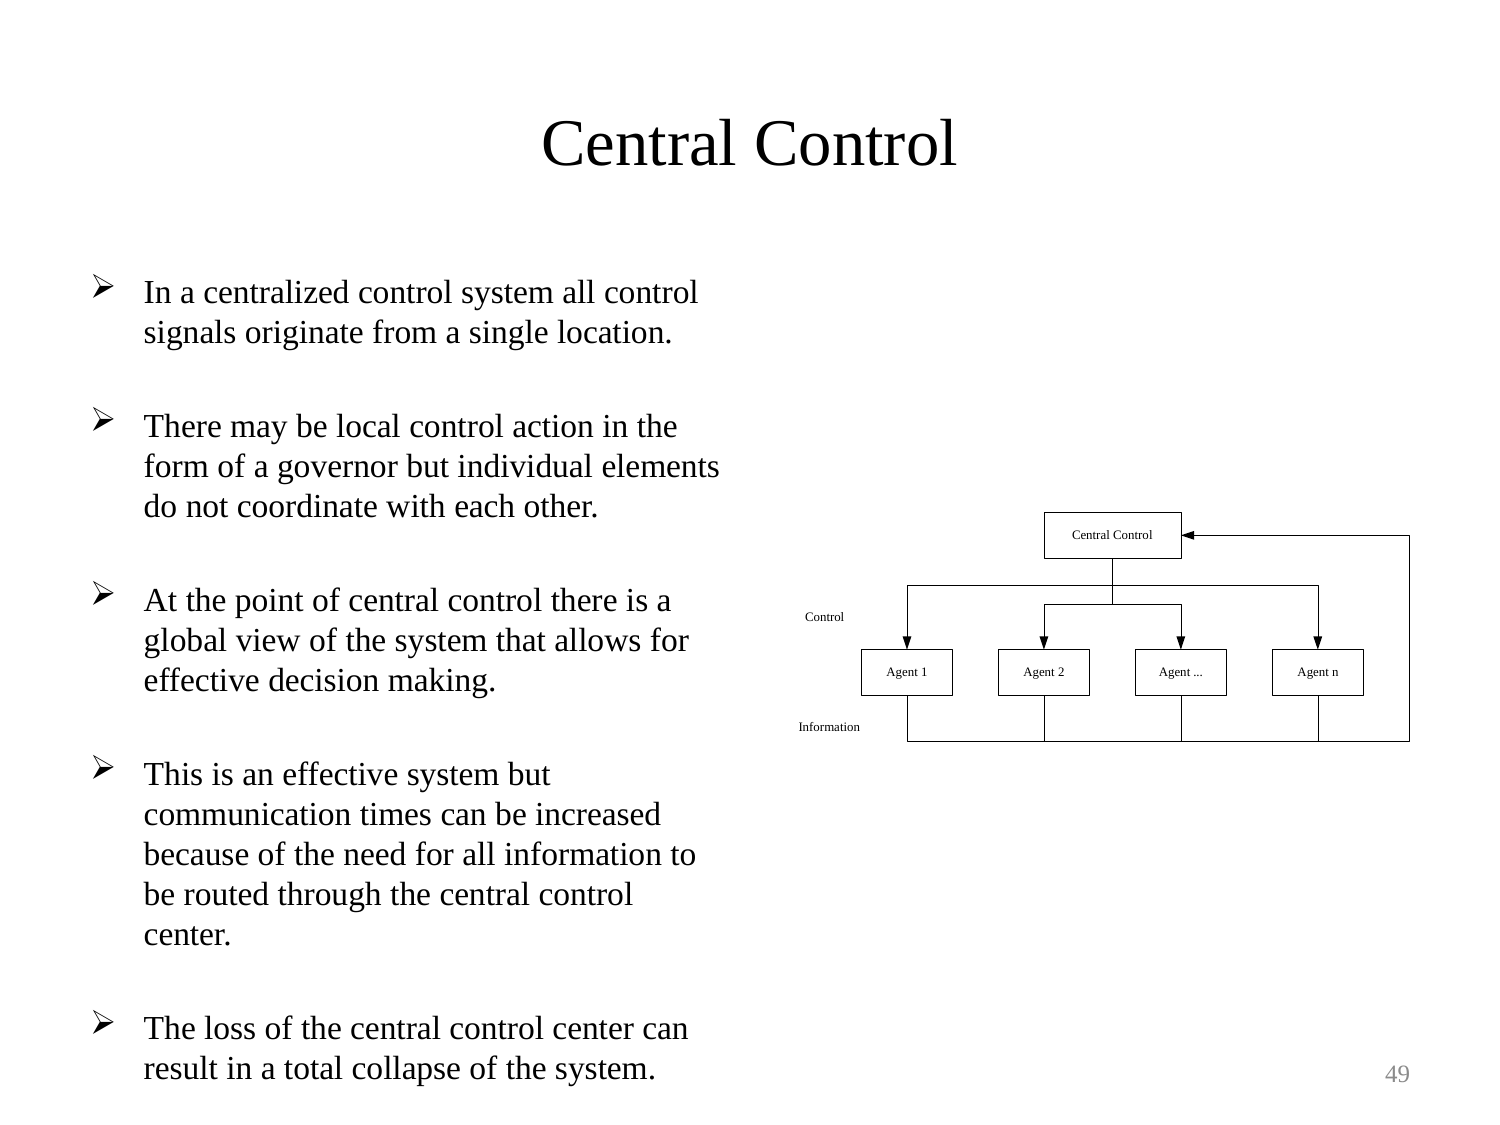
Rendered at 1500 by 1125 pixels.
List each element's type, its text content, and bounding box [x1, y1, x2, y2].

title Central Control [75, 45, 1425, 233]
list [762, 509, 1426, 758]
list In a centralized control system all control signals originate from a single location. There may be local control action in the form of a governor but individual elements do not coordinate with each other. At the point of central control there is a global view of the system that allows for effective decision making. This is an effective system but communication times can be increased because of the need for all information to be routed through the central control center. The loss of the central control center can result in a total collapse of the system. [75, 262, 738, 1100]
slide_number 49 [1074, 1042, 1425, 1103]
